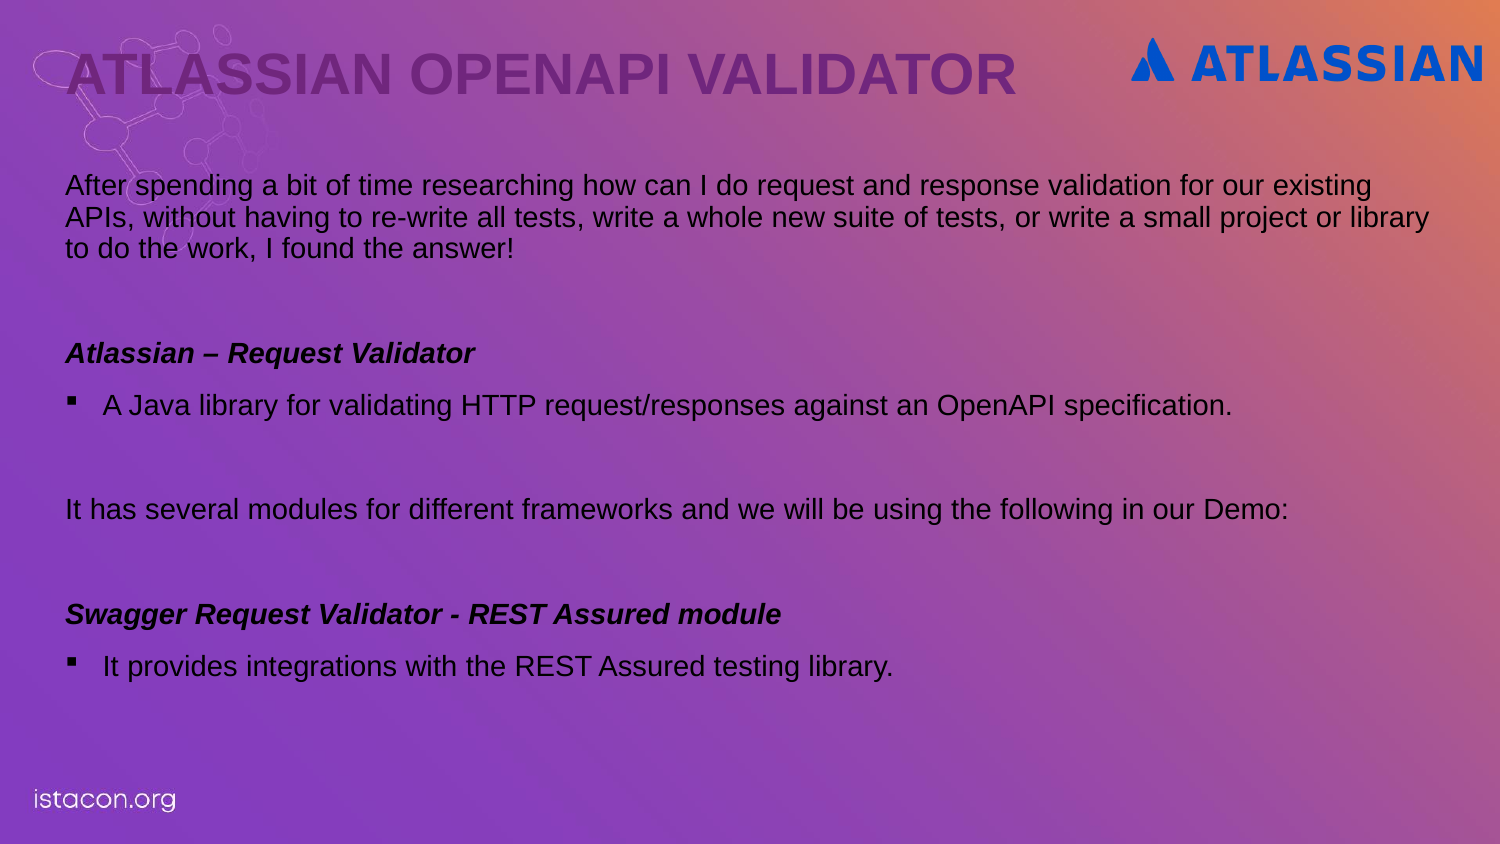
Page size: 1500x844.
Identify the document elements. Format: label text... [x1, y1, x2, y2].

text_box After spending a bit of time researching how can I do request and response validation for our existing APIs, without having to re-write all tests, write a whole new suite of tests, or write a small project or library to do the work, I found the answer! Atlassian – Request Validator A Java library for validating HTTP request/responses against an OpenAPI specification. It has several modules for different frameworks and we will be using the following in our Demo: Swagger Request Validator - REST Assured module It provides integrations with the REST Assured testing library. [50, 163, 1447, 769]
picture [0, 0, 1500, 844]
title ATLASSIAN OPENAPI VALIDATOR [50, 33, 1081, 92]
